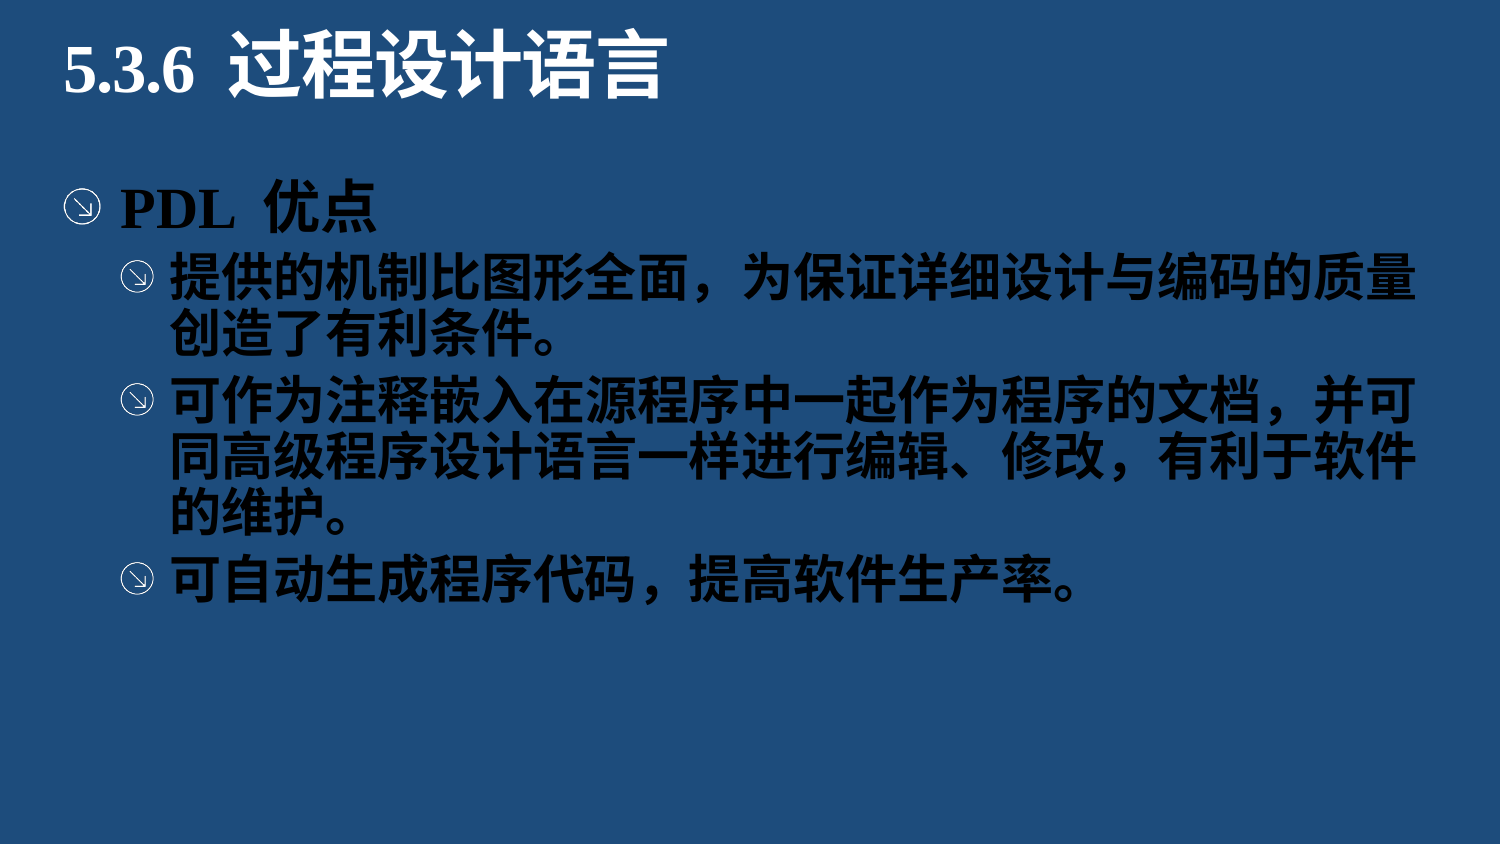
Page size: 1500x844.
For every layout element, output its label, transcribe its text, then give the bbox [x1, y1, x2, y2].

text_box 5.3.6 过程设计语言 [63, 28, 1436, 110]
picture [120, 259, 154, 293]
picture [120, 382, 154, 416]
picture [120, 561, 154, 595]
list PDL 优点 提供的机制比图形全面，为保证详细设计与编码的质量创造了有利条件。 可作为注释嵌入在源程序中一起作为程序的文档，并可同高级程序设计语言一样进行编辑、修改，有利于软件的维护。 可自动生成程序代码，提高软件生产率。 [63, 178, 1436, 629]
picture [63, 187, 101, 225]
